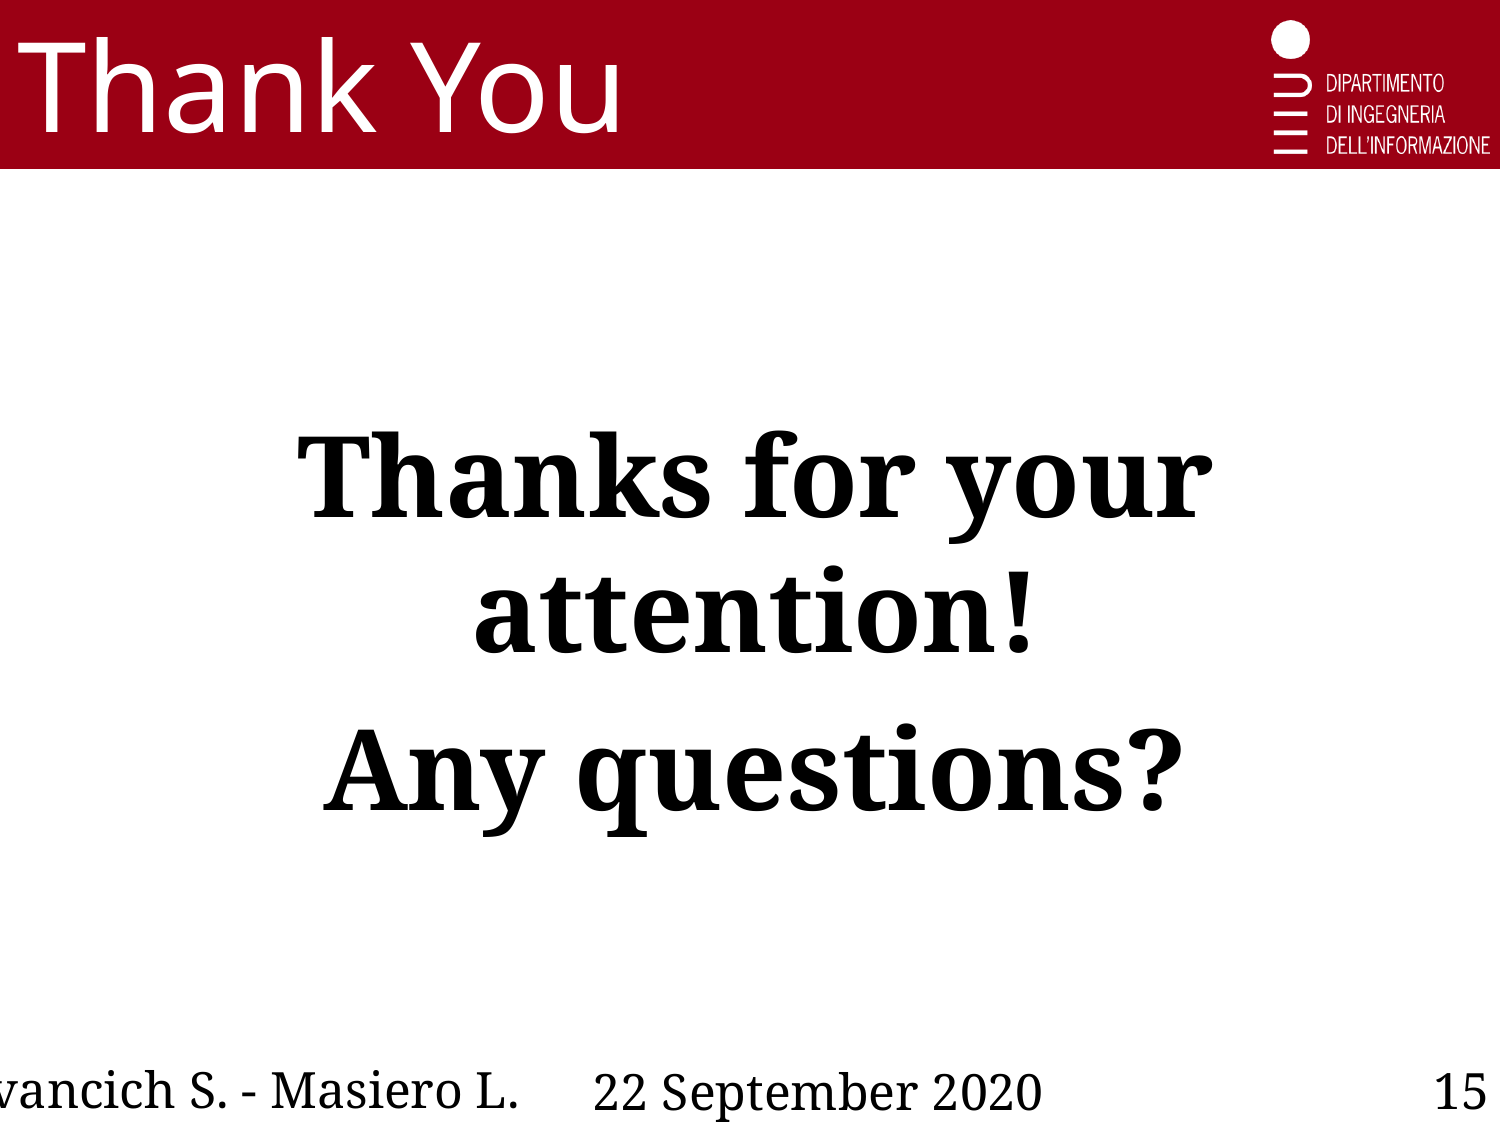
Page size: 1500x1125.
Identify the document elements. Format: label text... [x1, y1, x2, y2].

text_box 15 [1418, 1051, 1500, 1125]
picture [1453, 20, 1490, 154]
text_box Thanks for your attention! Any questions? [50, 398, 1462, 727]
text_box 22 September 2020 [578, 1053, 1059, 1125]
text_box Ivancich S. - Masiero L. [0, 1051, 535, 1125]
text_box Thank You [2, 0, 1453, 167]
